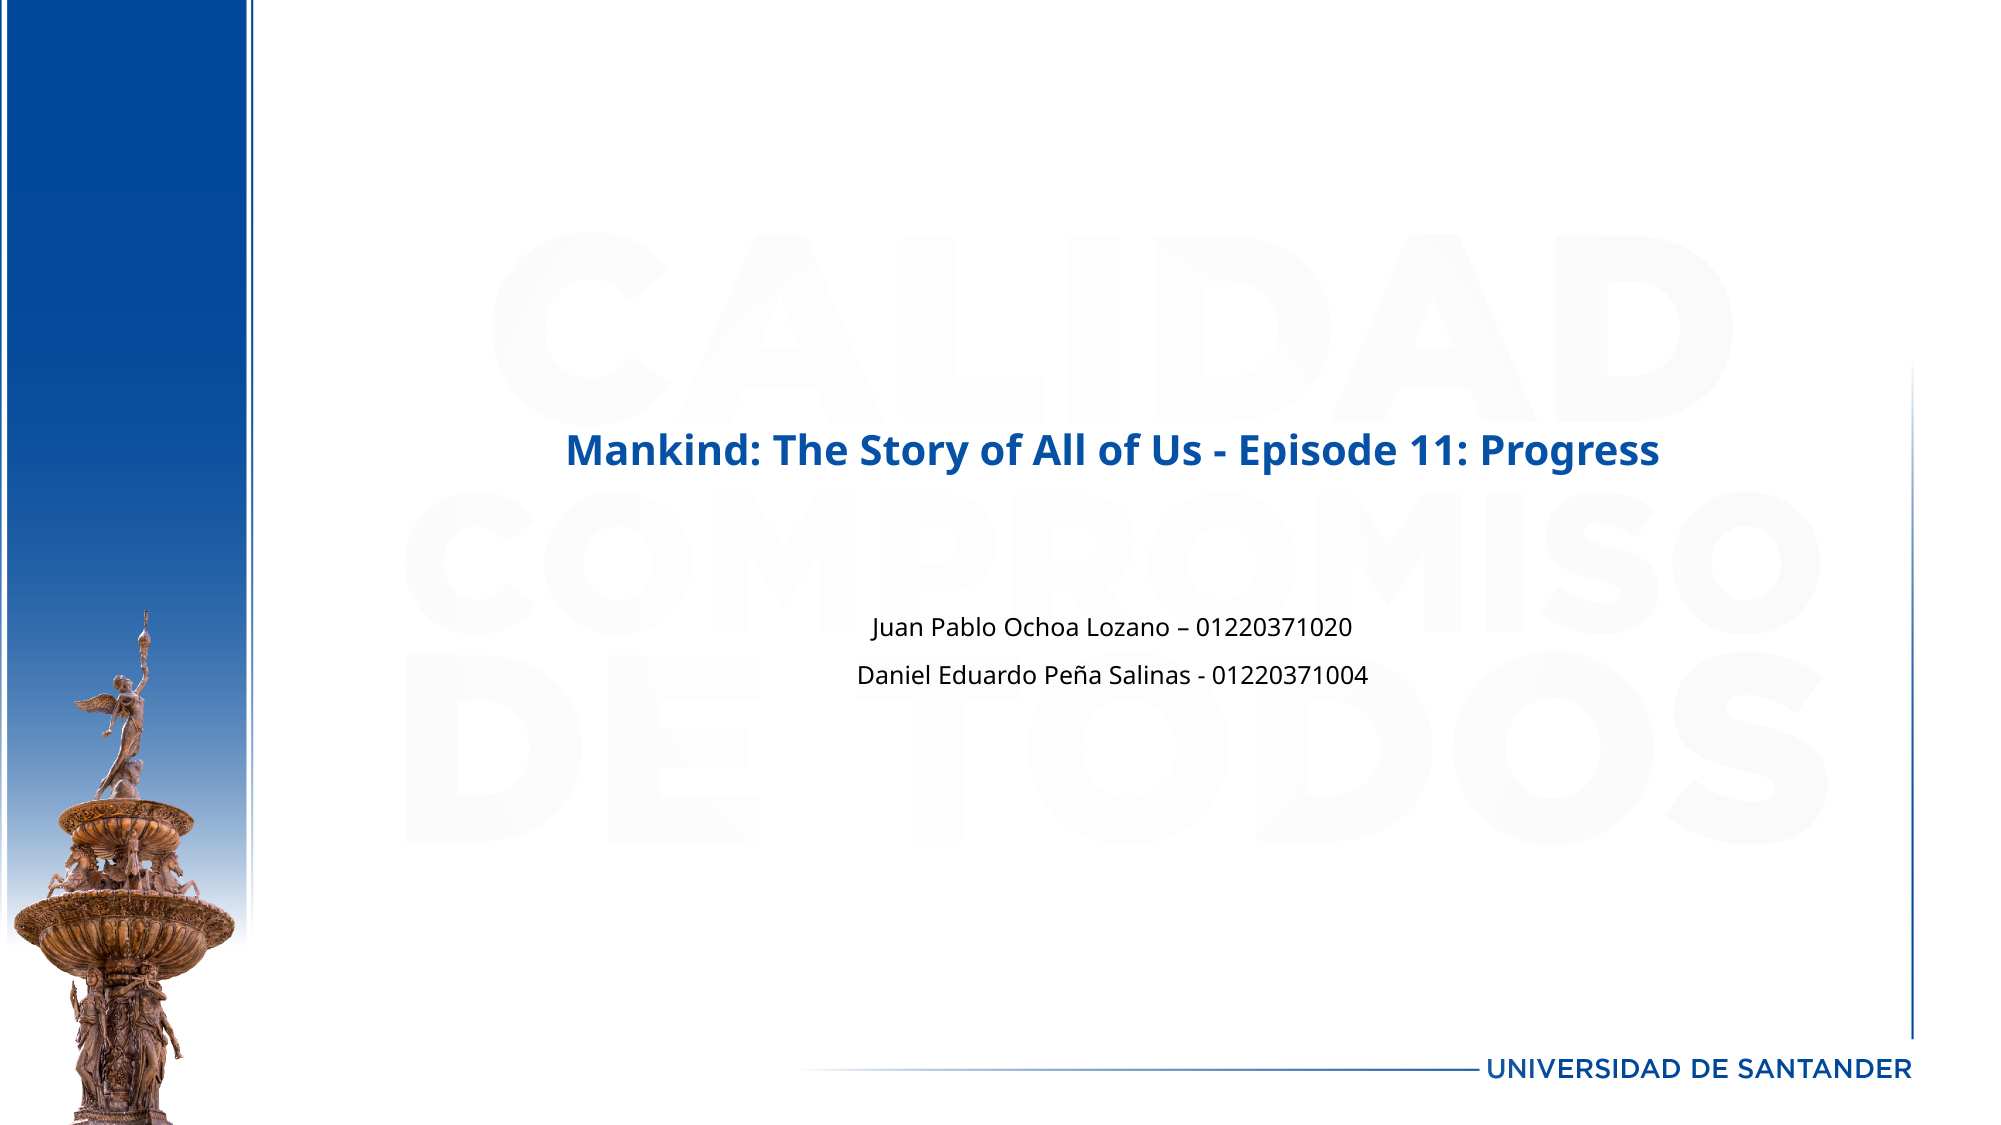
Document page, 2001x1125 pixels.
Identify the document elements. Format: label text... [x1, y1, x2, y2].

list Juan Pablo Ochoa Lozano – 01220371020 Daniel Eduardo Peña Salinas - 01220371004 [420, 608, 1806, 812]
title Mankind: The Story of All of Us - Episode 11: Progress [364, 296, 1862, 608]
picture [0, 0, 2001, 1125]
